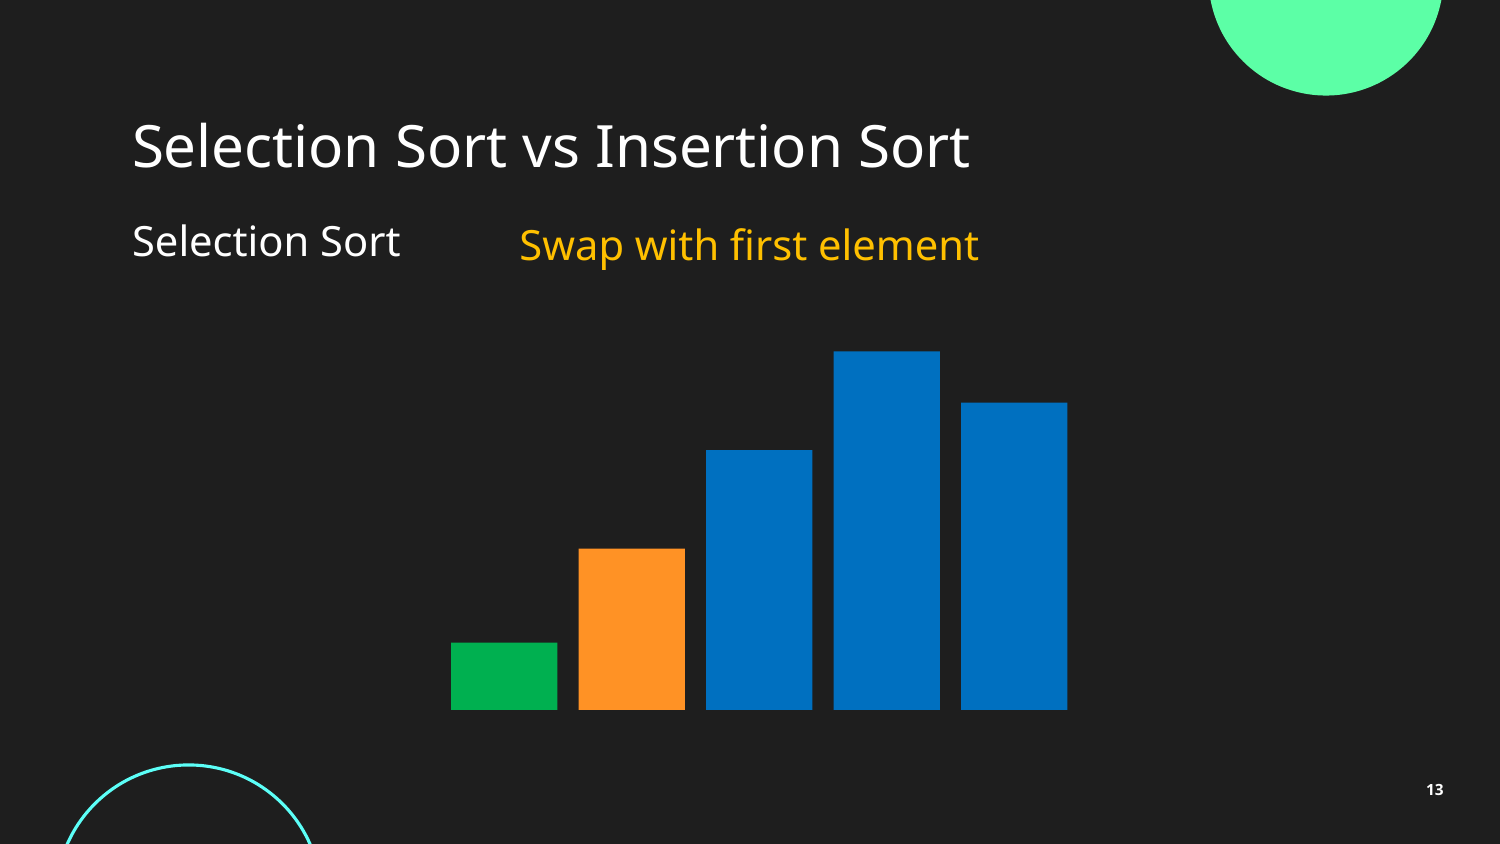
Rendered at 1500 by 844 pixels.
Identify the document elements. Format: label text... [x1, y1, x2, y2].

title Selection Sort vs Insertion Sort [117, 106, 1383, 183]
text_box [577, 547, 687, 712]
slide_number 13 [1389, 764, 1480, 816]
text_box Selection Sort [117, 199, 1091, 288]
text_box [704, 448, 815, 712]
text_box [832, 349, 942, 712]
text_box [959, 400, 1070, 712]
text_box Swap with first element [504, 204, 1049, 276]
text_box [449, 640, 560, 712]
